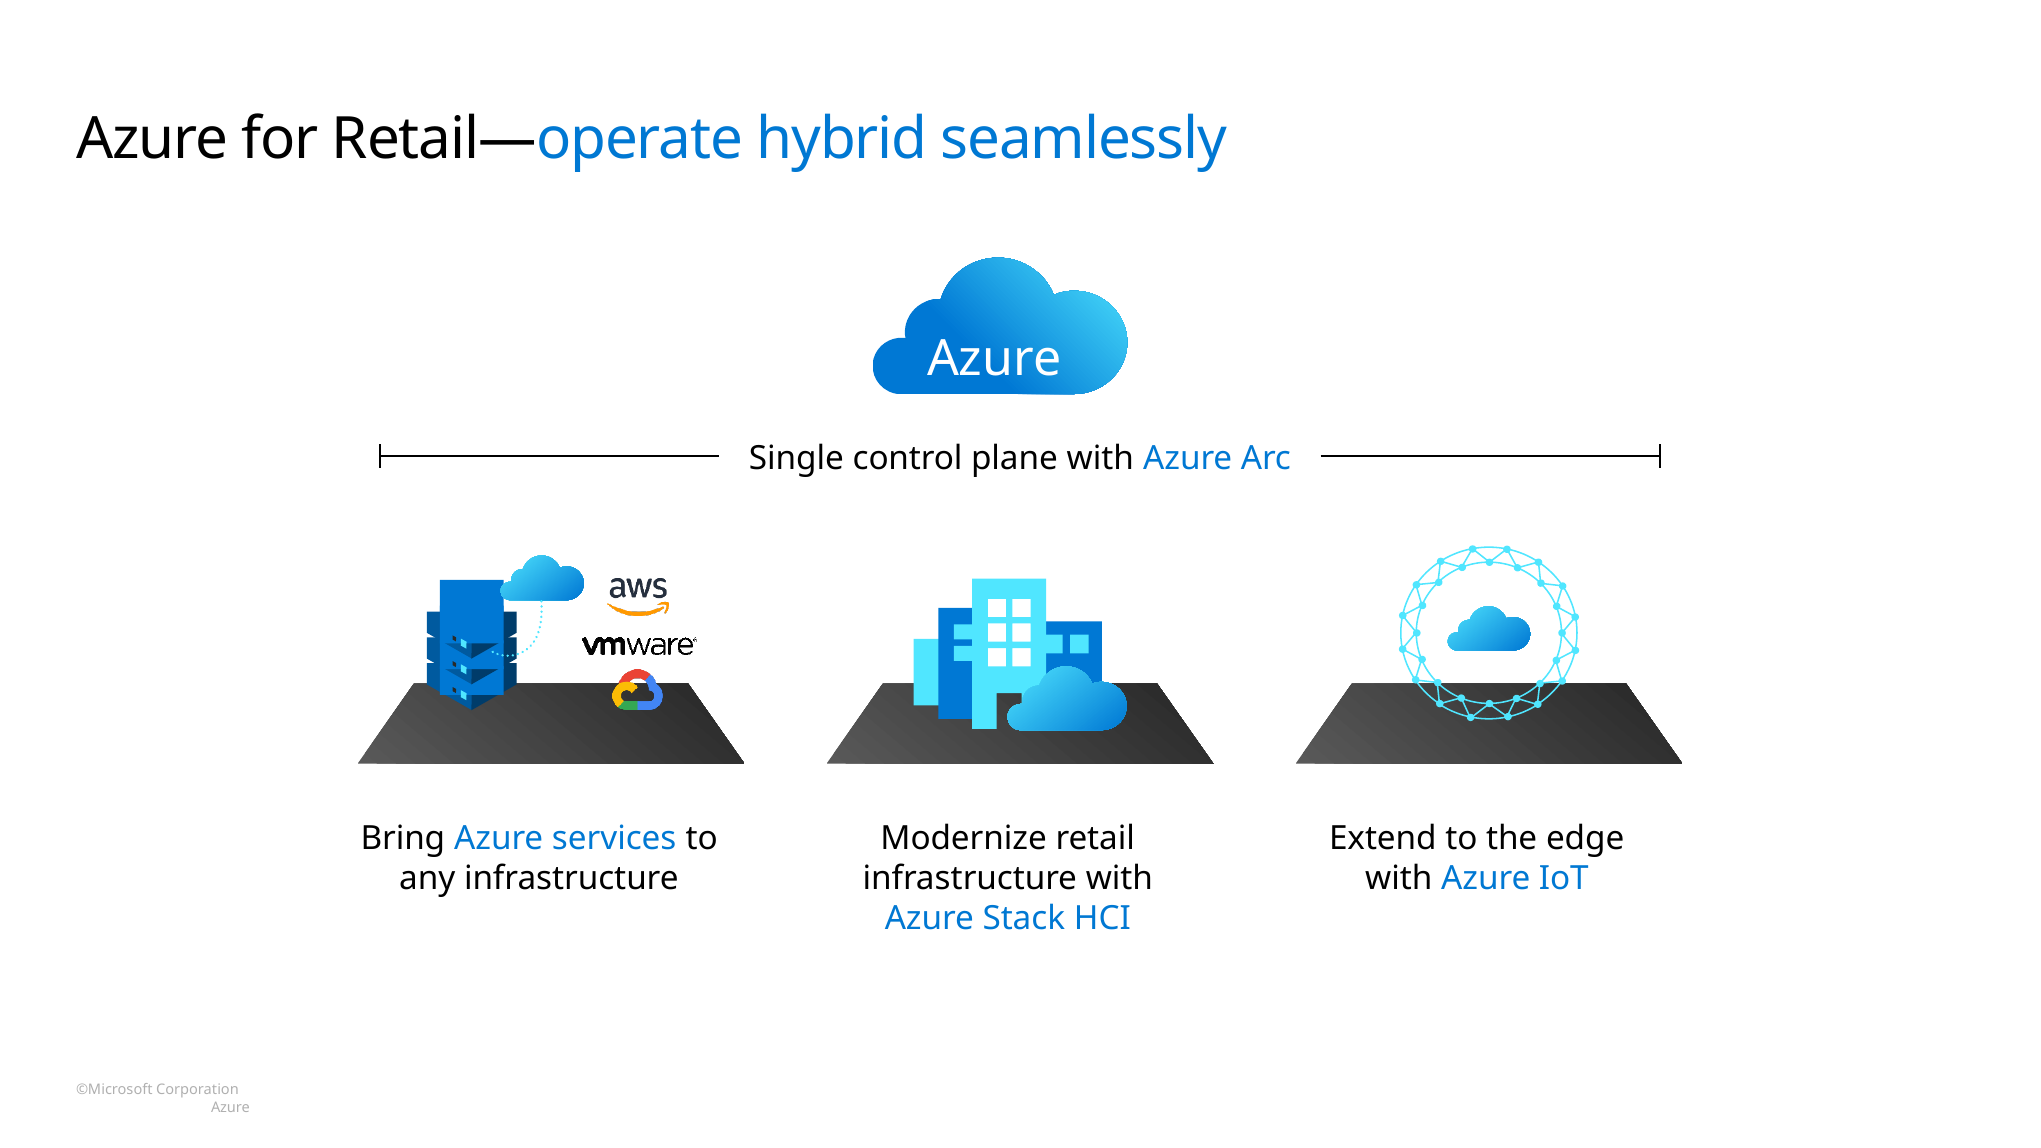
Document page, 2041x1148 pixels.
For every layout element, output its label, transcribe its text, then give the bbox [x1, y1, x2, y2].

text_box Bring Azure services to any infrastructure [357, 800, 745, 911]
text_box Azure [831, 310, 1182, 401]
text_box Modernize retail infrastructure with Azure Stack HCI [826, 800, 1214, 951]
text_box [1320, 443, 1660, 469]
text_box Single control plane with Azure Arc [735, 420, 1305, 491]
text_box Extend to the edge with Azure IoT [1295, 800, 1683, 911]
text_box [913, 257, 1116, 310]
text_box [826, 578, 1214, 764]
title Azure for Retail—operate hybrid seamlessly [76, 103, 1969, 172]
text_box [1295, 545, 1683, 764]
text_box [357, 555, 745, 764]
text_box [379, 443, 719, 469]
